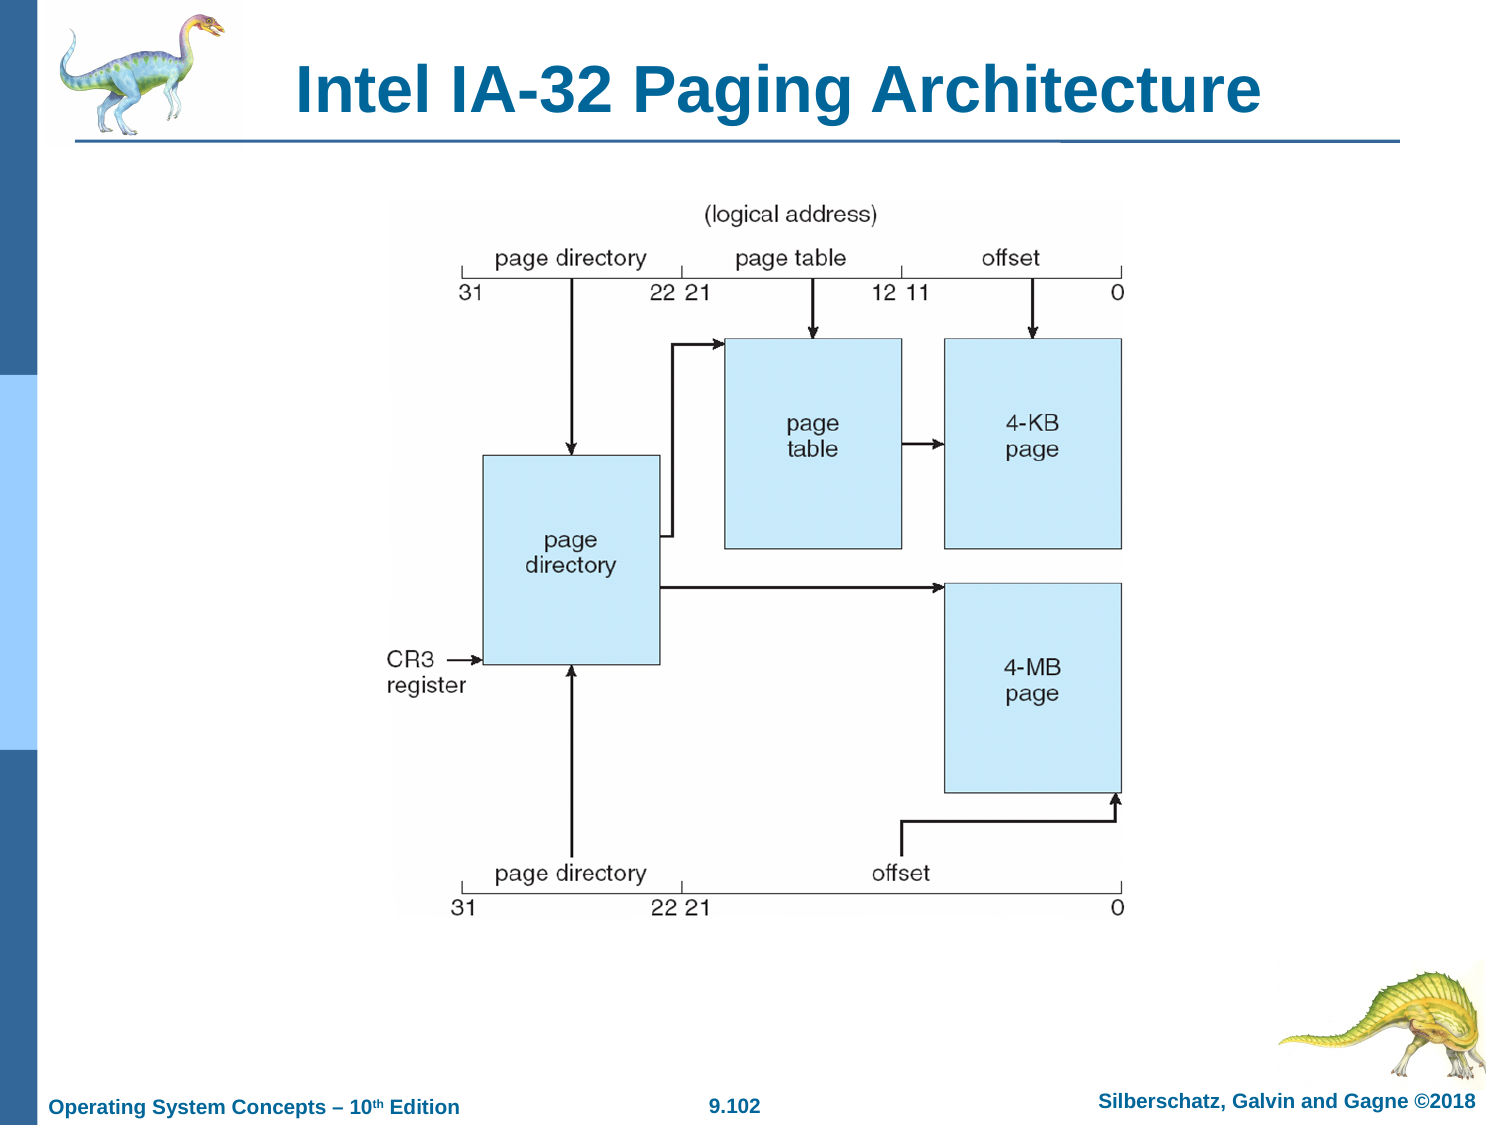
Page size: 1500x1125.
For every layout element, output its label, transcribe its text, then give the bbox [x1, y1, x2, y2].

picture [1275, 959, 1486, 1090]
picture [46, 0, 243, 149]
title Intel IA-32 Paging Architecture [134, 39, 1425, 134]
picture [385, 199, 1125, 922]
